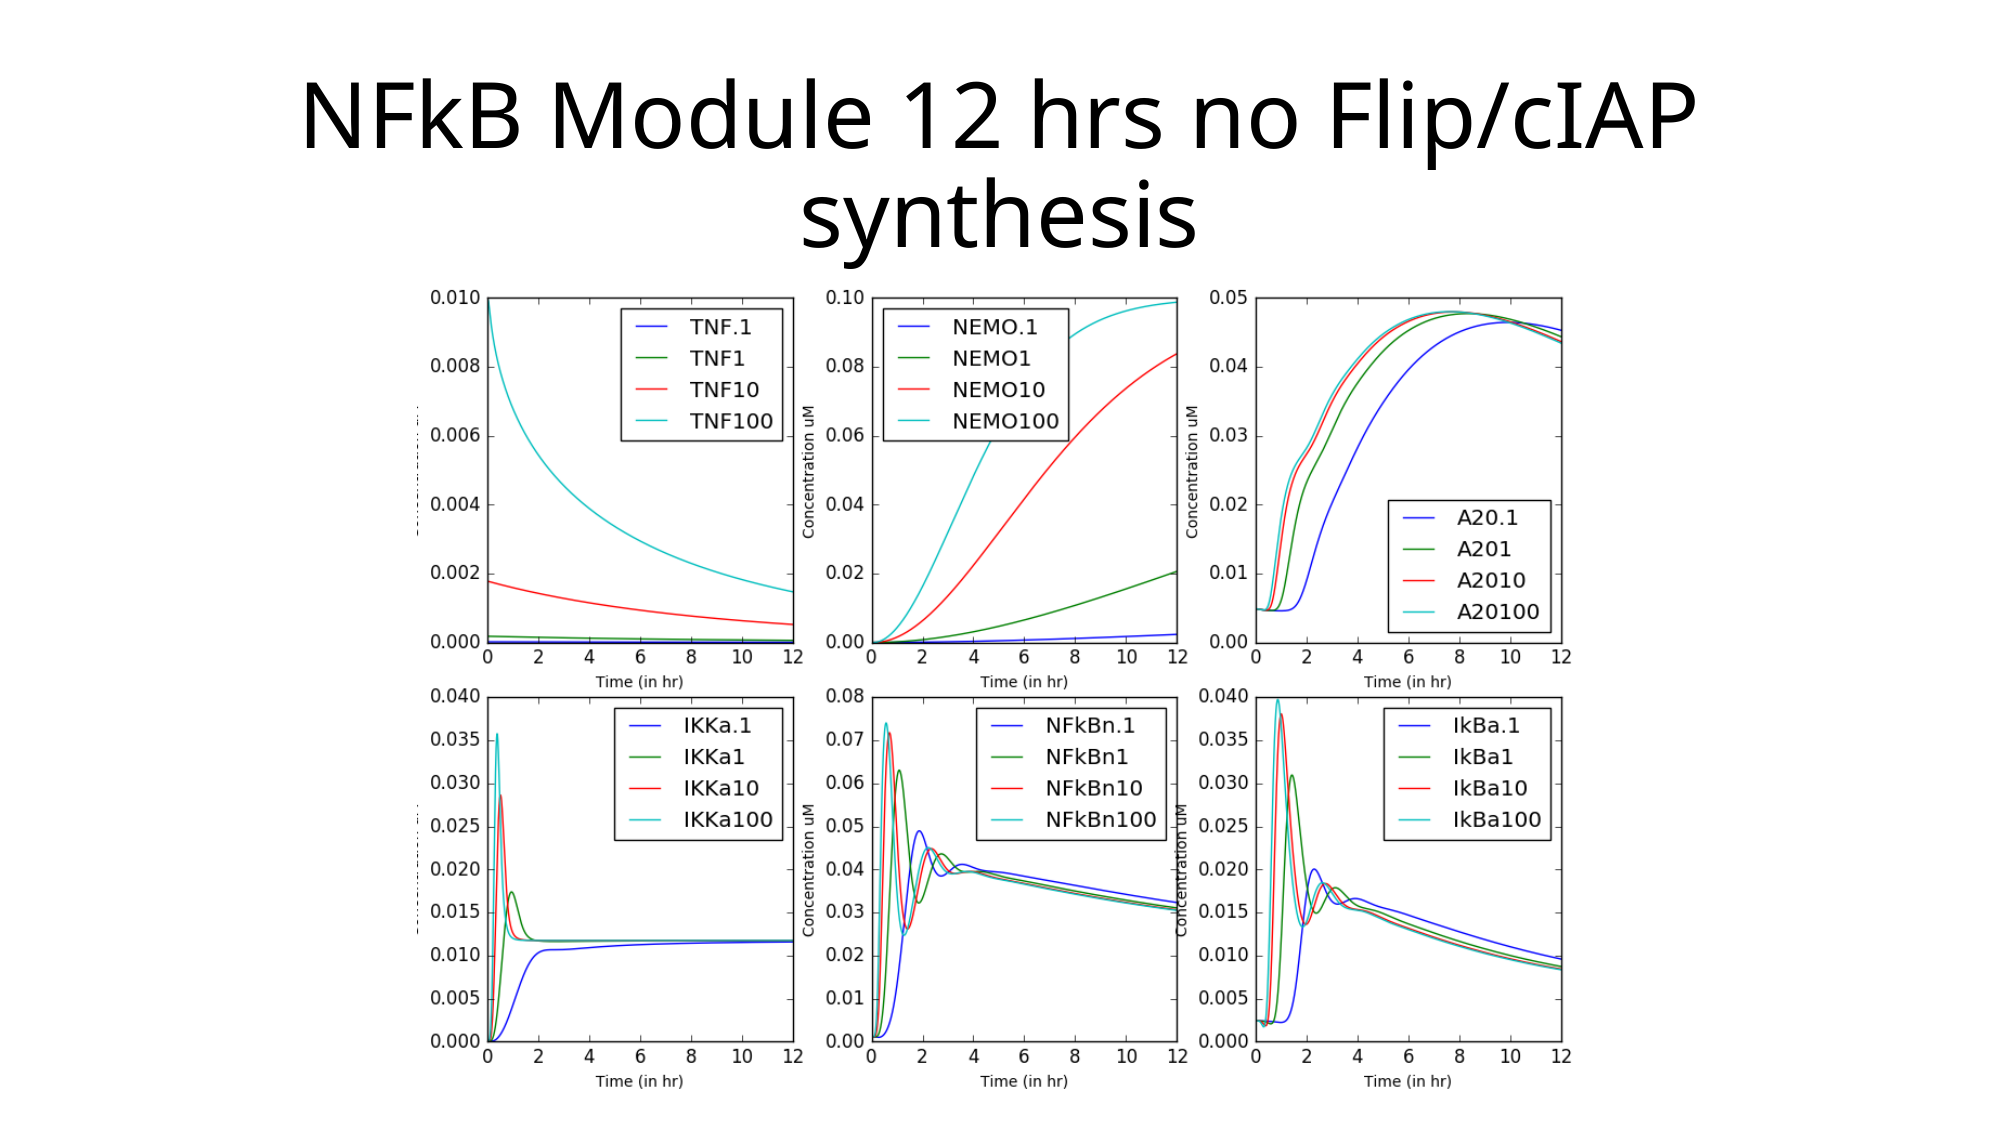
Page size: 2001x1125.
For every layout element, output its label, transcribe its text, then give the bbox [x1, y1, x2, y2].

title NFkB Module 12 hrs no Flip/cIAP synthesis [137, 59, 1863, 278]
picture [417, 277, 1583, 1090]
